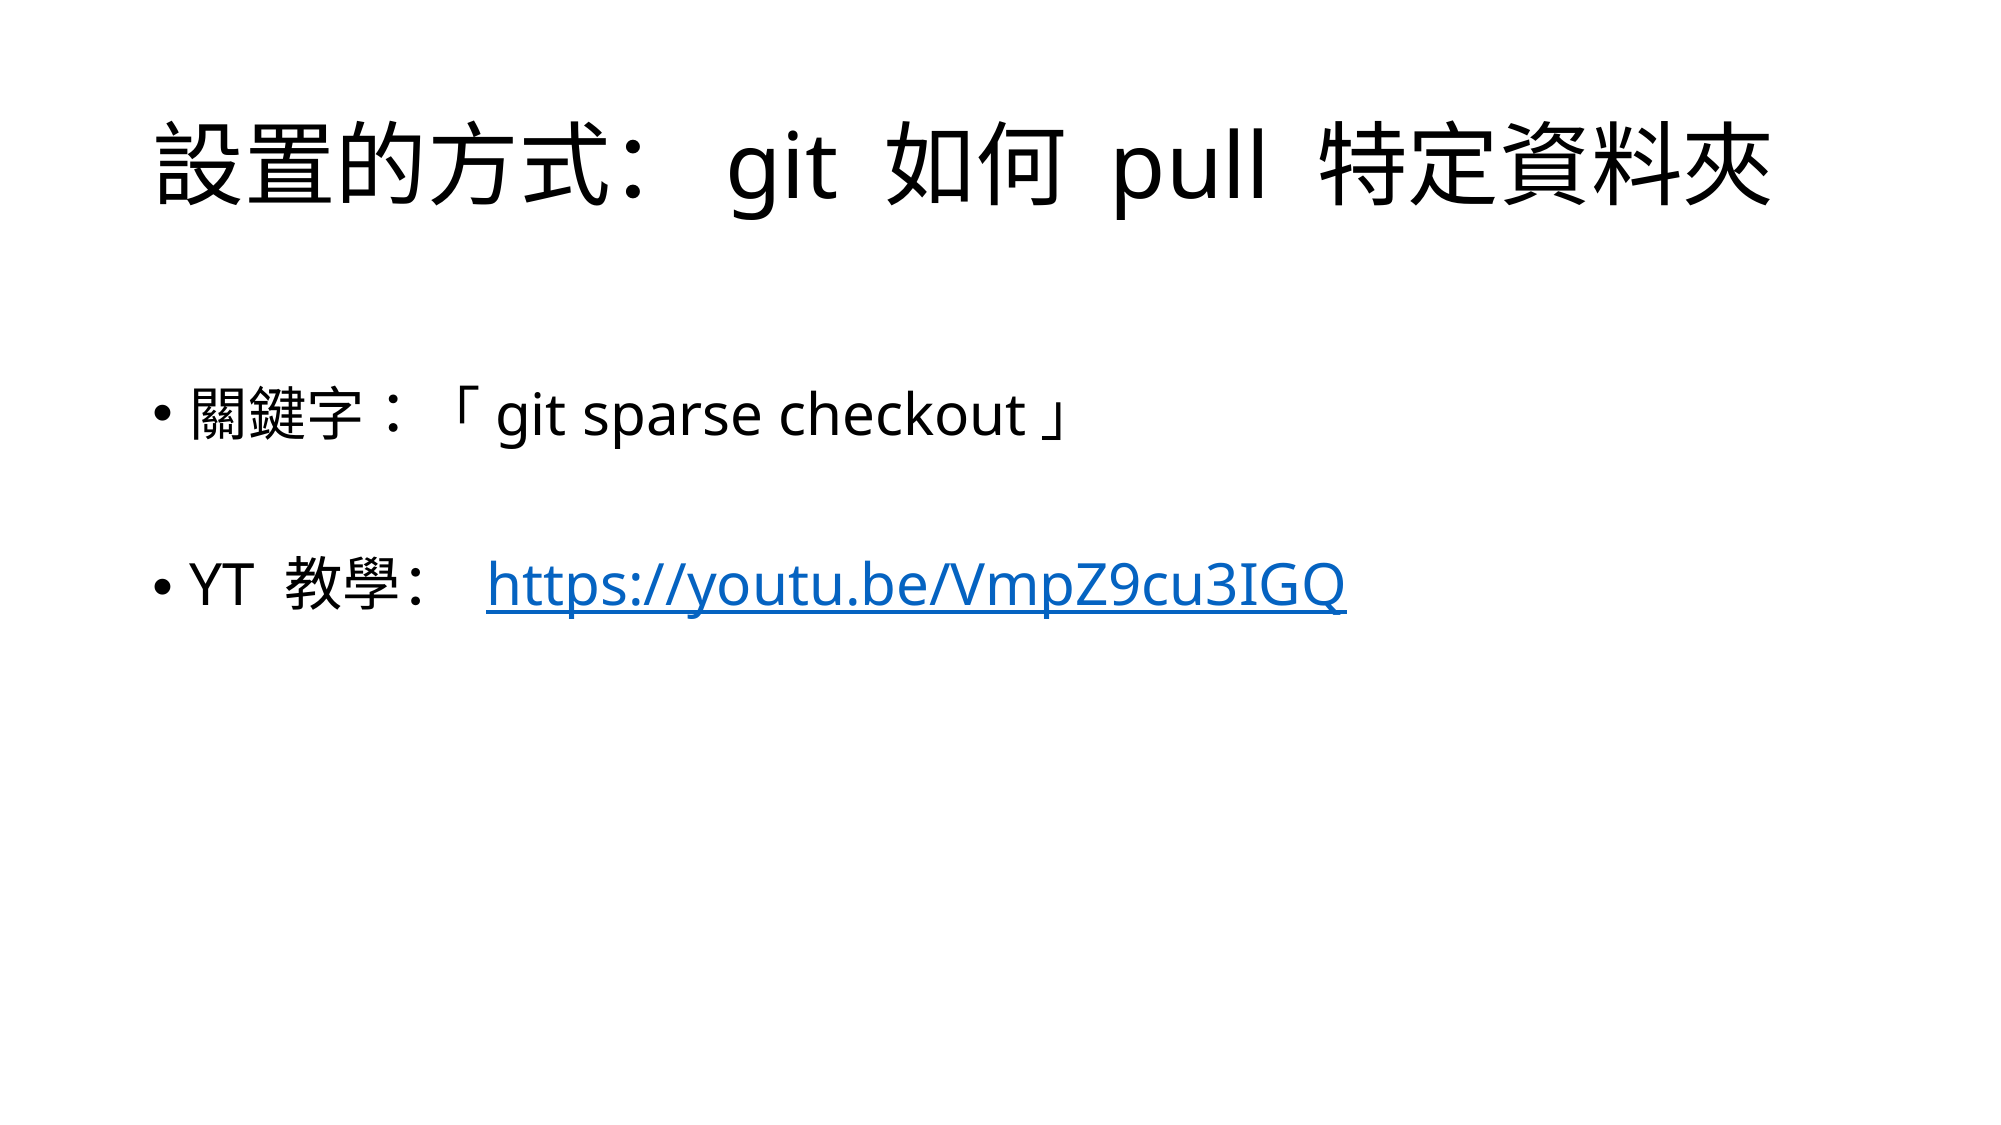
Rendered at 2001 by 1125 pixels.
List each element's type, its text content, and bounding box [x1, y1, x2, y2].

title 設置的方式：git 如何 pull 特定資料夾 [137, 59, 1863, 278]
list 關鍵字：「git sparse checkout」 YT 教學： https://youtu.be/VmpZ9cu3IGQ [137, 299, 1863, 1014]
